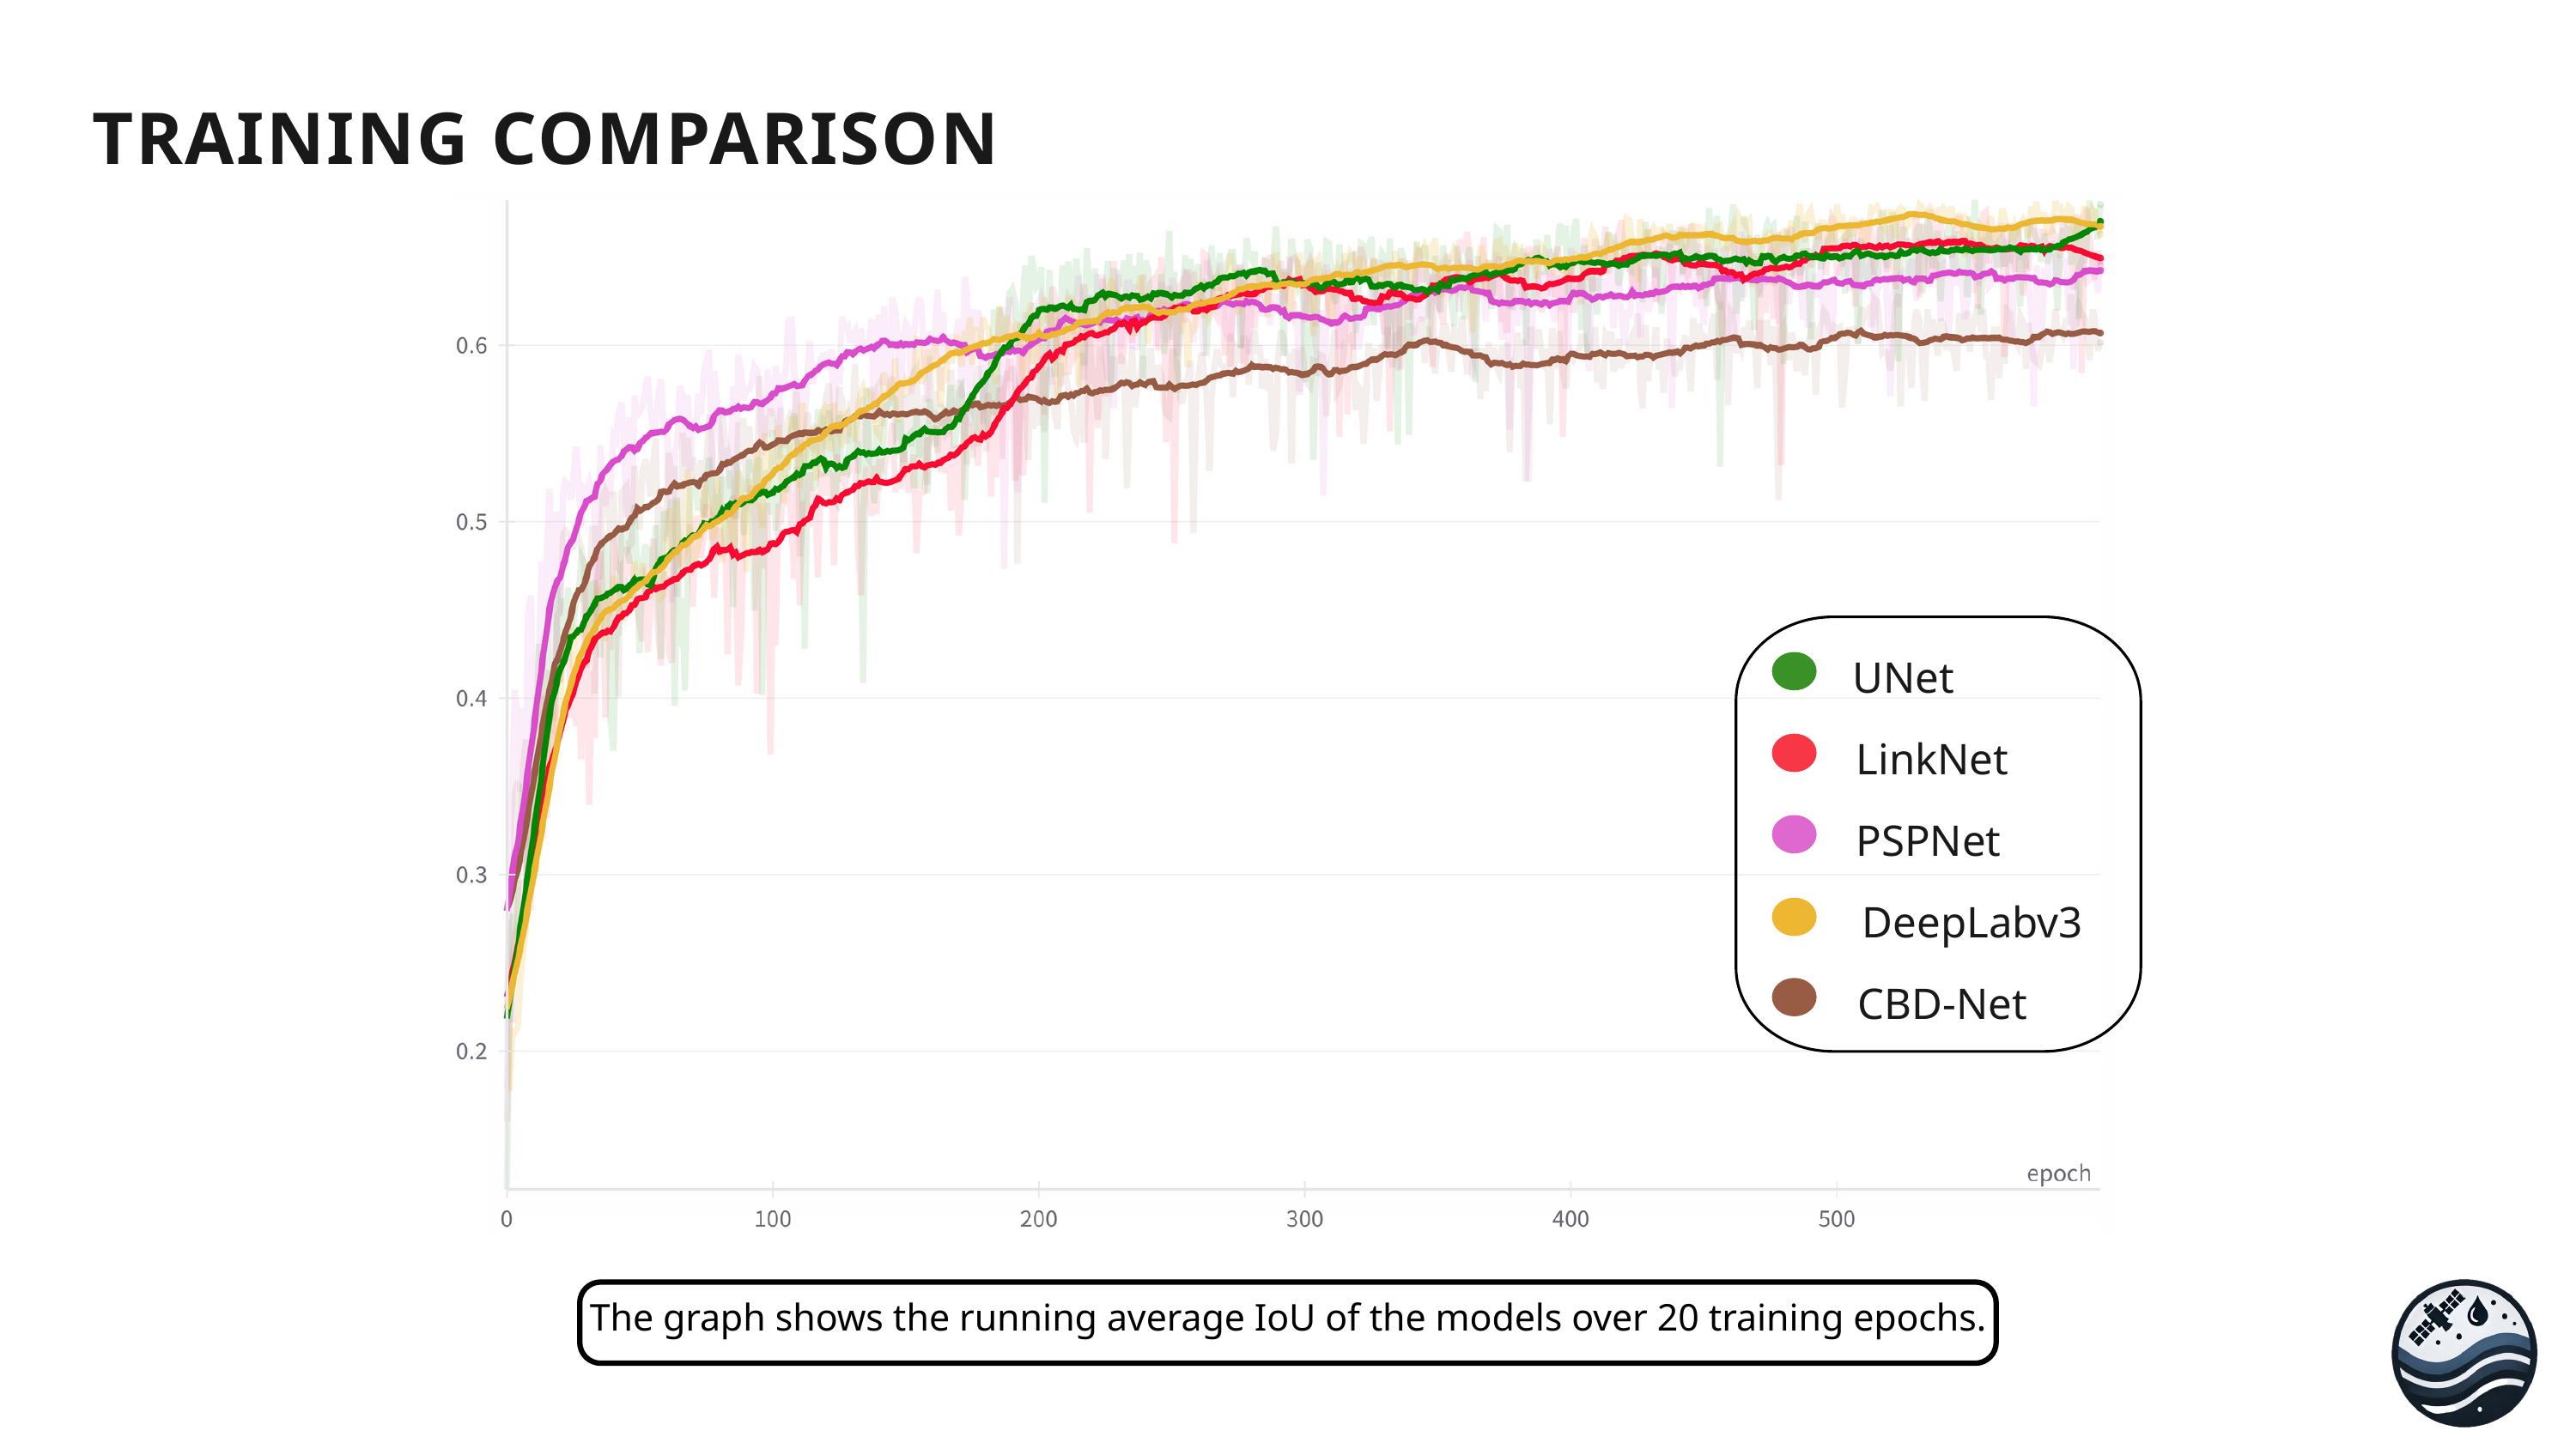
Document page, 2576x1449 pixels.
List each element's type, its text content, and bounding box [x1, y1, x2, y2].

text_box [1735, 616, 2142, 1052]
text_box TRAINING COMPARISON [92, 84, 1288, 179]
text_box [434, 194, 2142, 1254]
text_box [579, 1282, 1996, 1364]
text_box [2352, 1240, 2576, 1449]
